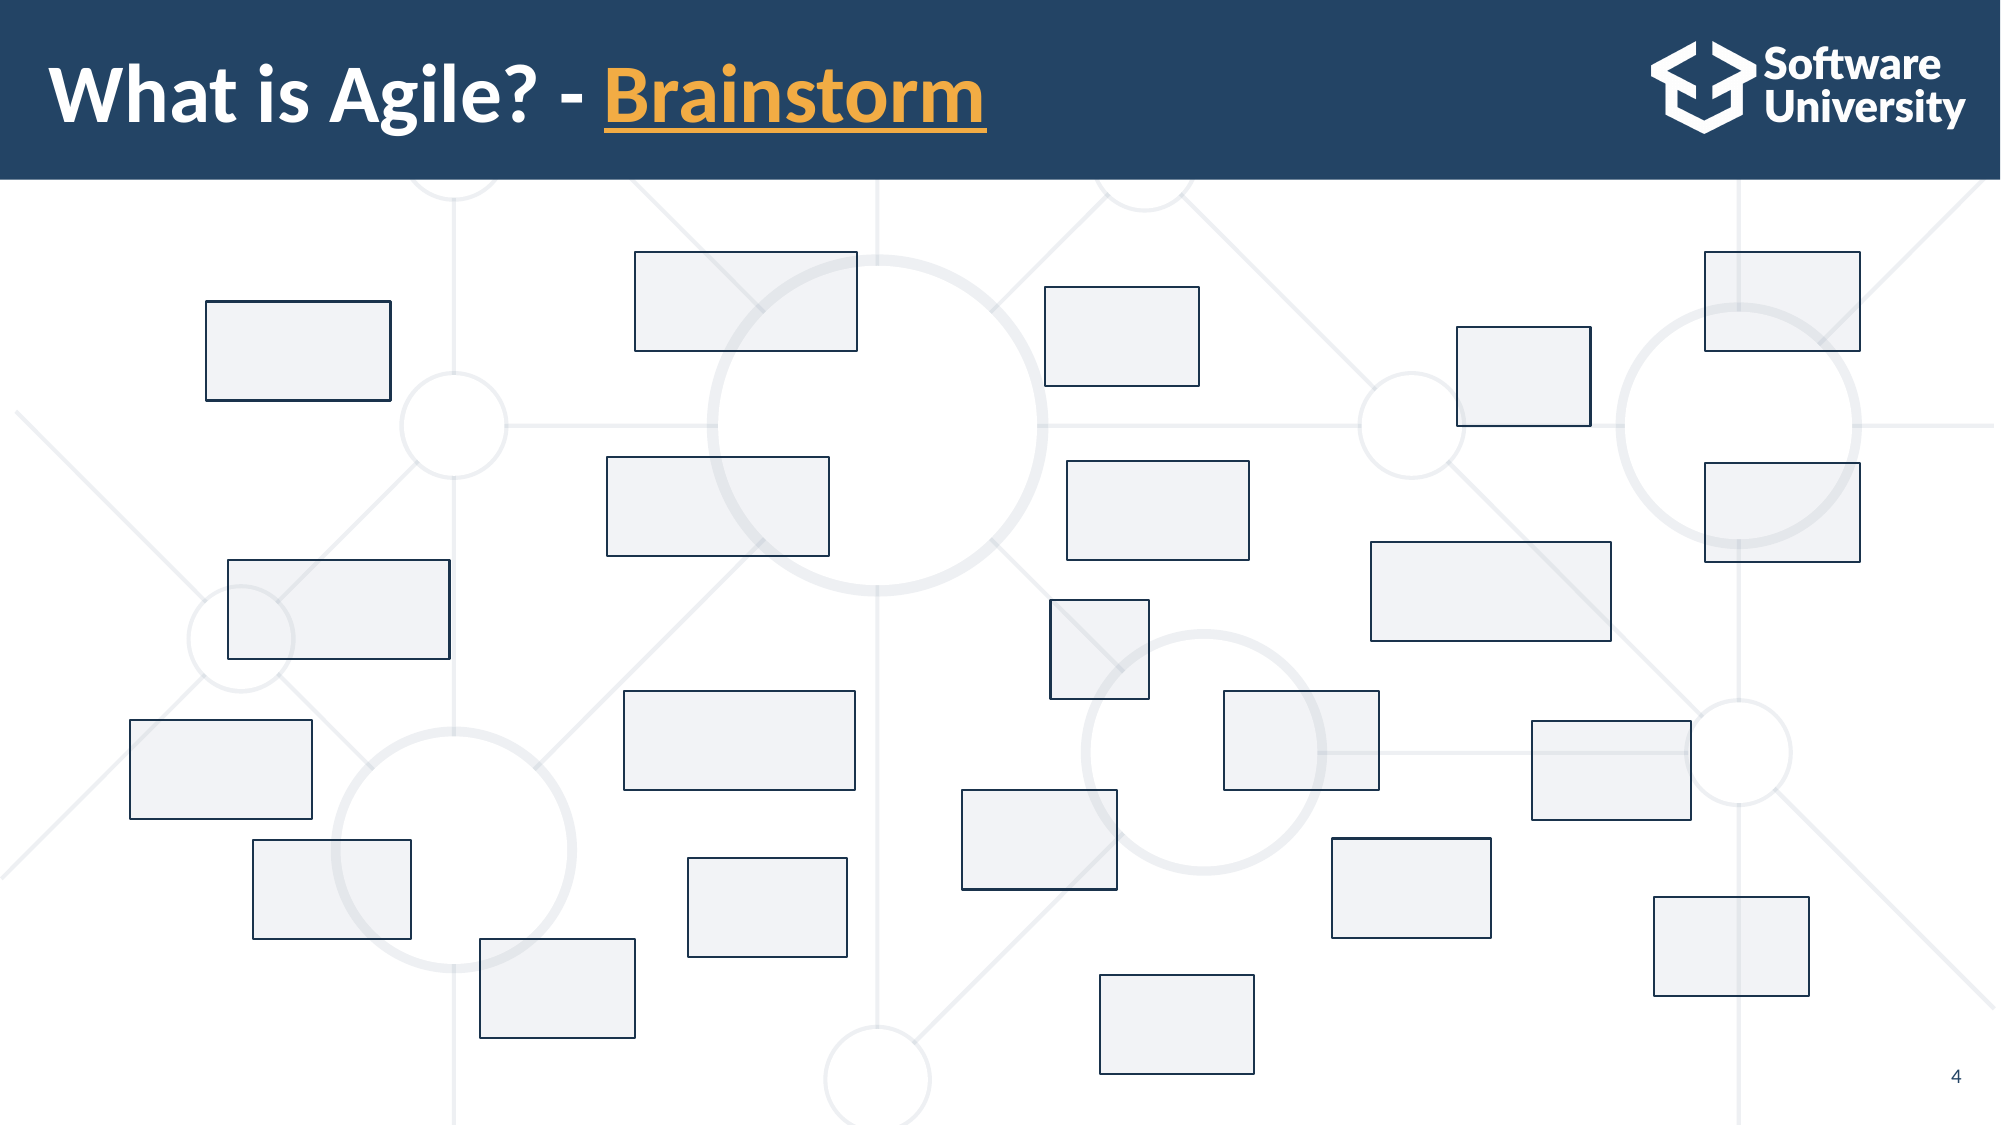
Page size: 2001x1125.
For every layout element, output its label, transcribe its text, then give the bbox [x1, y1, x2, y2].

text_box [1044, 286, 1199, 386]
text_box [1705, 463, 1861, 563]
text_box [962, 790, 1117, 890]
slide_number 4 [1897, 1049, 1968, 1101]
text_box [206, 301, 391, 401]
text_box [252, 840, 411, 940]
text_box [687, 857, 848, 957]
text_box [227, 559, 450, 659]
picture [1651, 41, 1966, 134]
text_box [1531, 721, 1691, 821]
text_box [1224, 690, 1380, 790]
text_box [635, 251, 858, 352]
text_box [606, 457, 829, 557]
text_box [1331, 838, 1492, 938]
text_box [129, 720, 312, 820]
text_box [623, 690, 855, 790]
text_box [1066, 460, 1249, 560]
text_box [1371, 541, 1612, 641]
text_box [1705, 251, 1861, 352]
title What is Agile? - Brainstorm [31, 16, 1625, 162]
text_box [1456, 326, 1591, 426]
text_box [1050, 600, 1149, 700]
text_box [1654, 896, 1810, 996]
text_box [480, 939, 636, 1039]
text_box [1099, 974, 1255, 1074]
